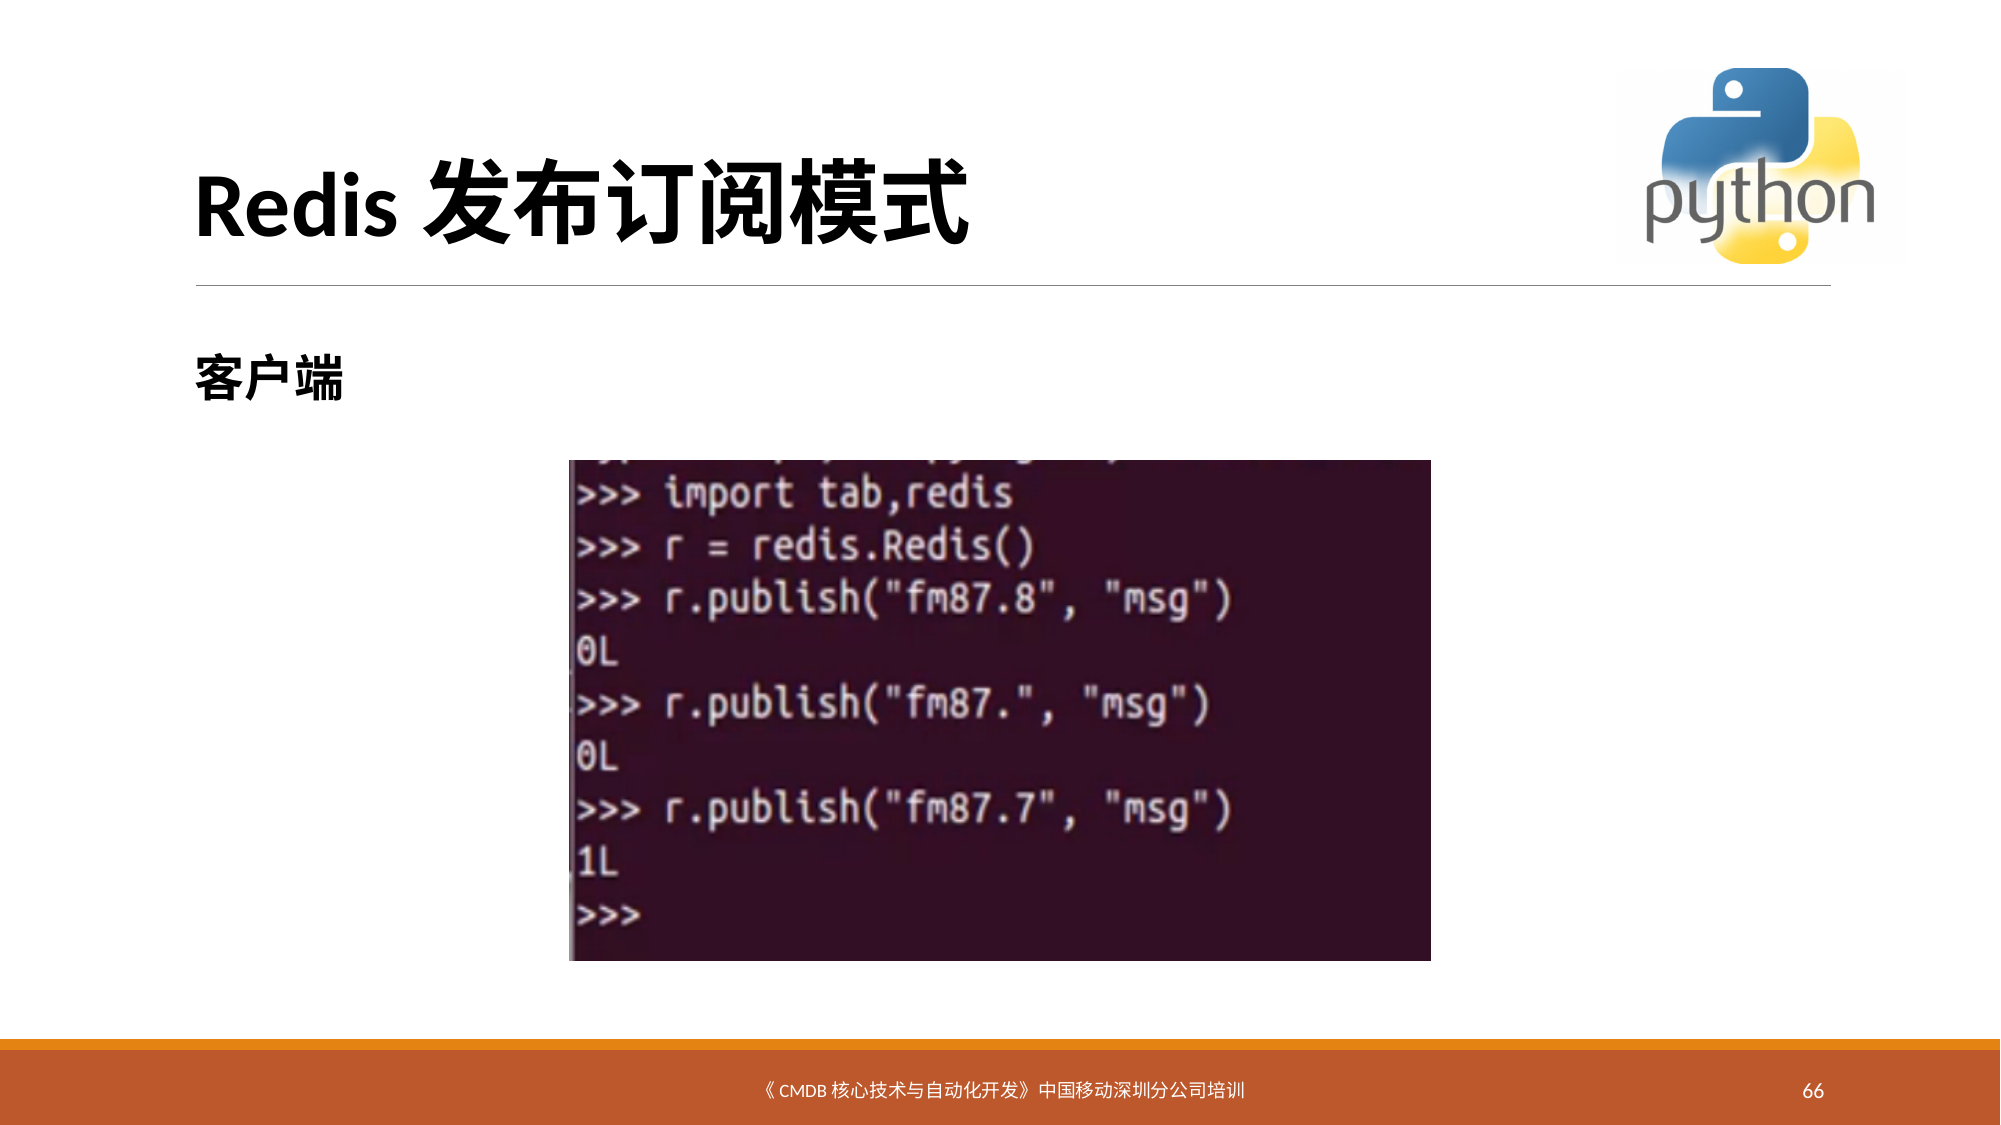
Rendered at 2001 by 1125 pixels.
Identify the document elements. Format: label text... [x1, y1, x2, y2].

footer 《CMDB核心技术与自动化开发》中国移动深圳分公司培训 [604, 1059, 1396, 1120]
picture [569, 459, 1432, 961]
picture [1616, 68, 1906, 264]
slide_number 66 [1624, 1059, 1840, 1120]
text_box 客户端 [179, 339, 829, 414]
text_box Redis发布订阅模式 [179, 137, 1591, 262]
